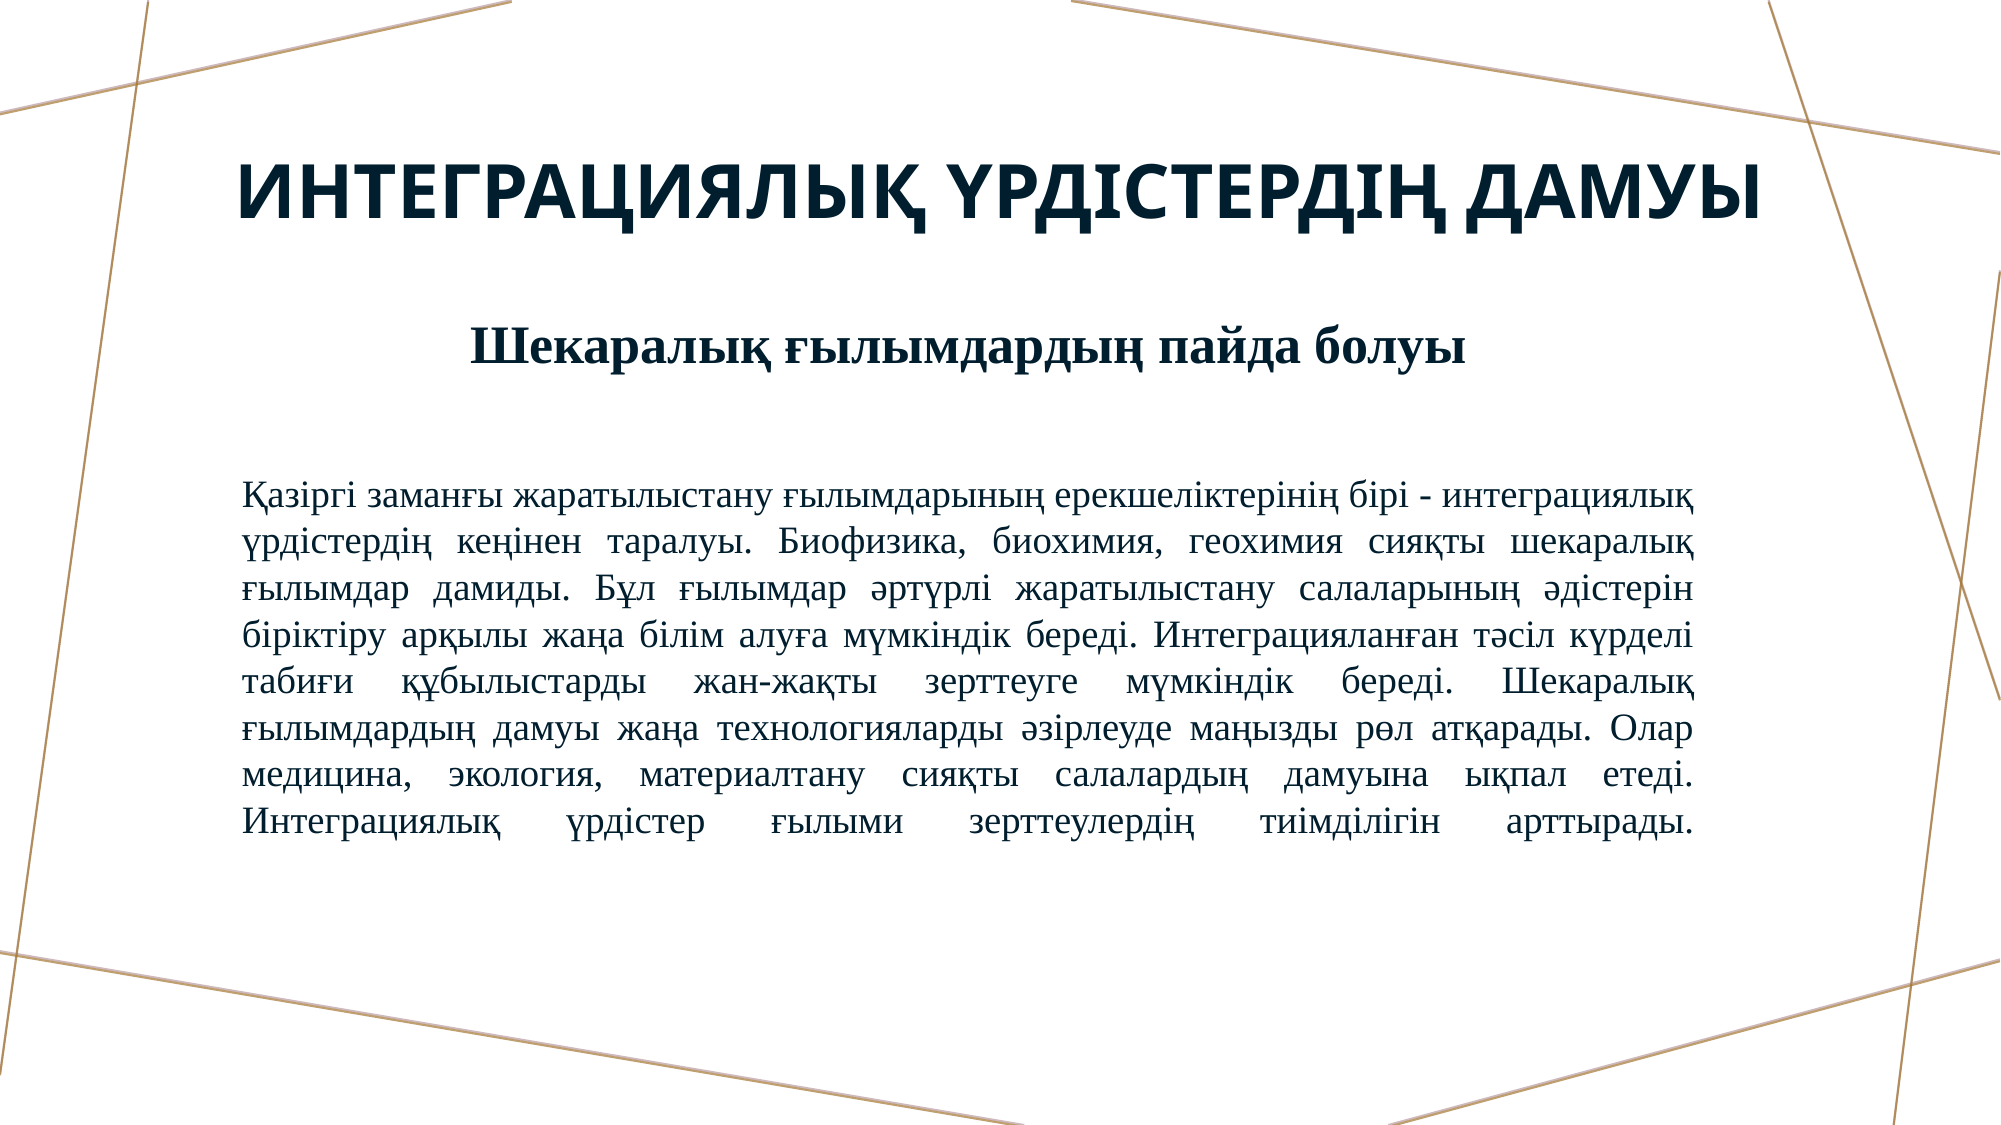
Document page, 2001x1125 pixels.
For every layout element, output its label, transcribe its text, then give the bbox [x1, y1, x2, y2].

list Шекаралық ғылымдардың пайда болуы Қазіргі заманғы жаратылыстану ғылымдарының ерекшеліктерінің бірі - интеграциялық үрдістердің кеңінен таралуы. Биофизика, биохимия, геохимия сияқты шекаралық ғылымдар дамиды. Бұл ғылымдар әртүрлі жаратылыстану салаларының әдістерін біріктіру арқылы жаңа білім алуға мүмкіндік береді. Интеграцияланған тәсіл күрделі табиғи құбылыстарды жан-жақты зерттеуге мүмкіндік береді. Шекаралық ғылымдардың дамуы жаңа технологияларды әзірлеуде маңызды рөл атқарады. Олар медицина, экология, материалтану сияқты салалардың дамуына ықпал етеді. Интеграциялық үрдістер ғылыми зерттеулердің тиімділігін арттырады. [226, 302, 1711, 908]
title Интеграциялық үрдістердің дамуы [187, 96, 1813, 243]
